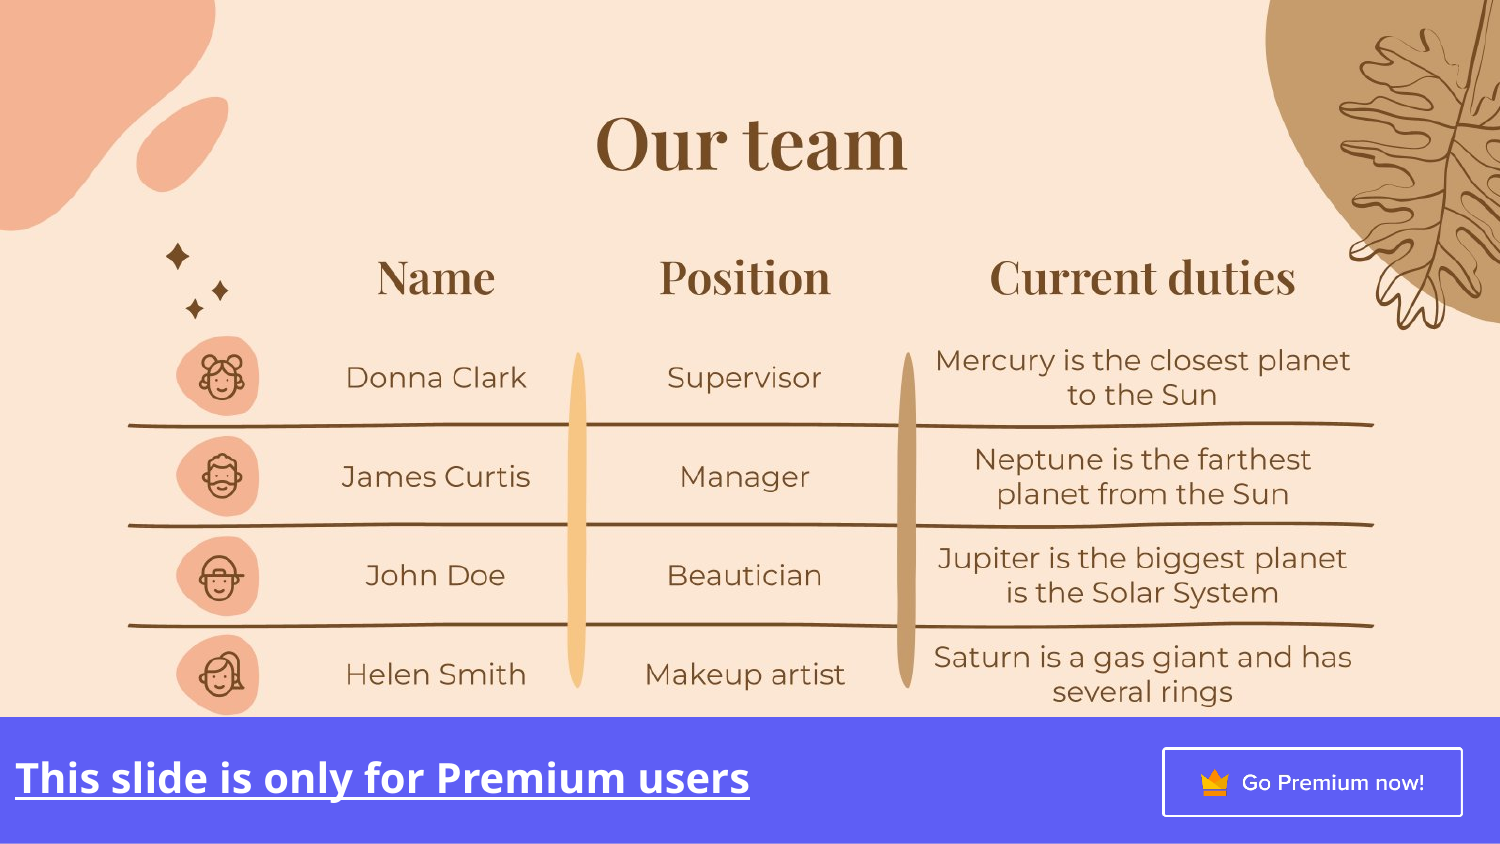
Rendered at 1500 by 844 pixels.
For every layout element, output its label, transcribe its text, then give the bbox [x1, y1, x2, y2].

picture [0, 0, 1500, 717]
text_box This slide is only for Premium users [0, 717, 1500, 844]
picture [1162, 747, 1463, 817]
